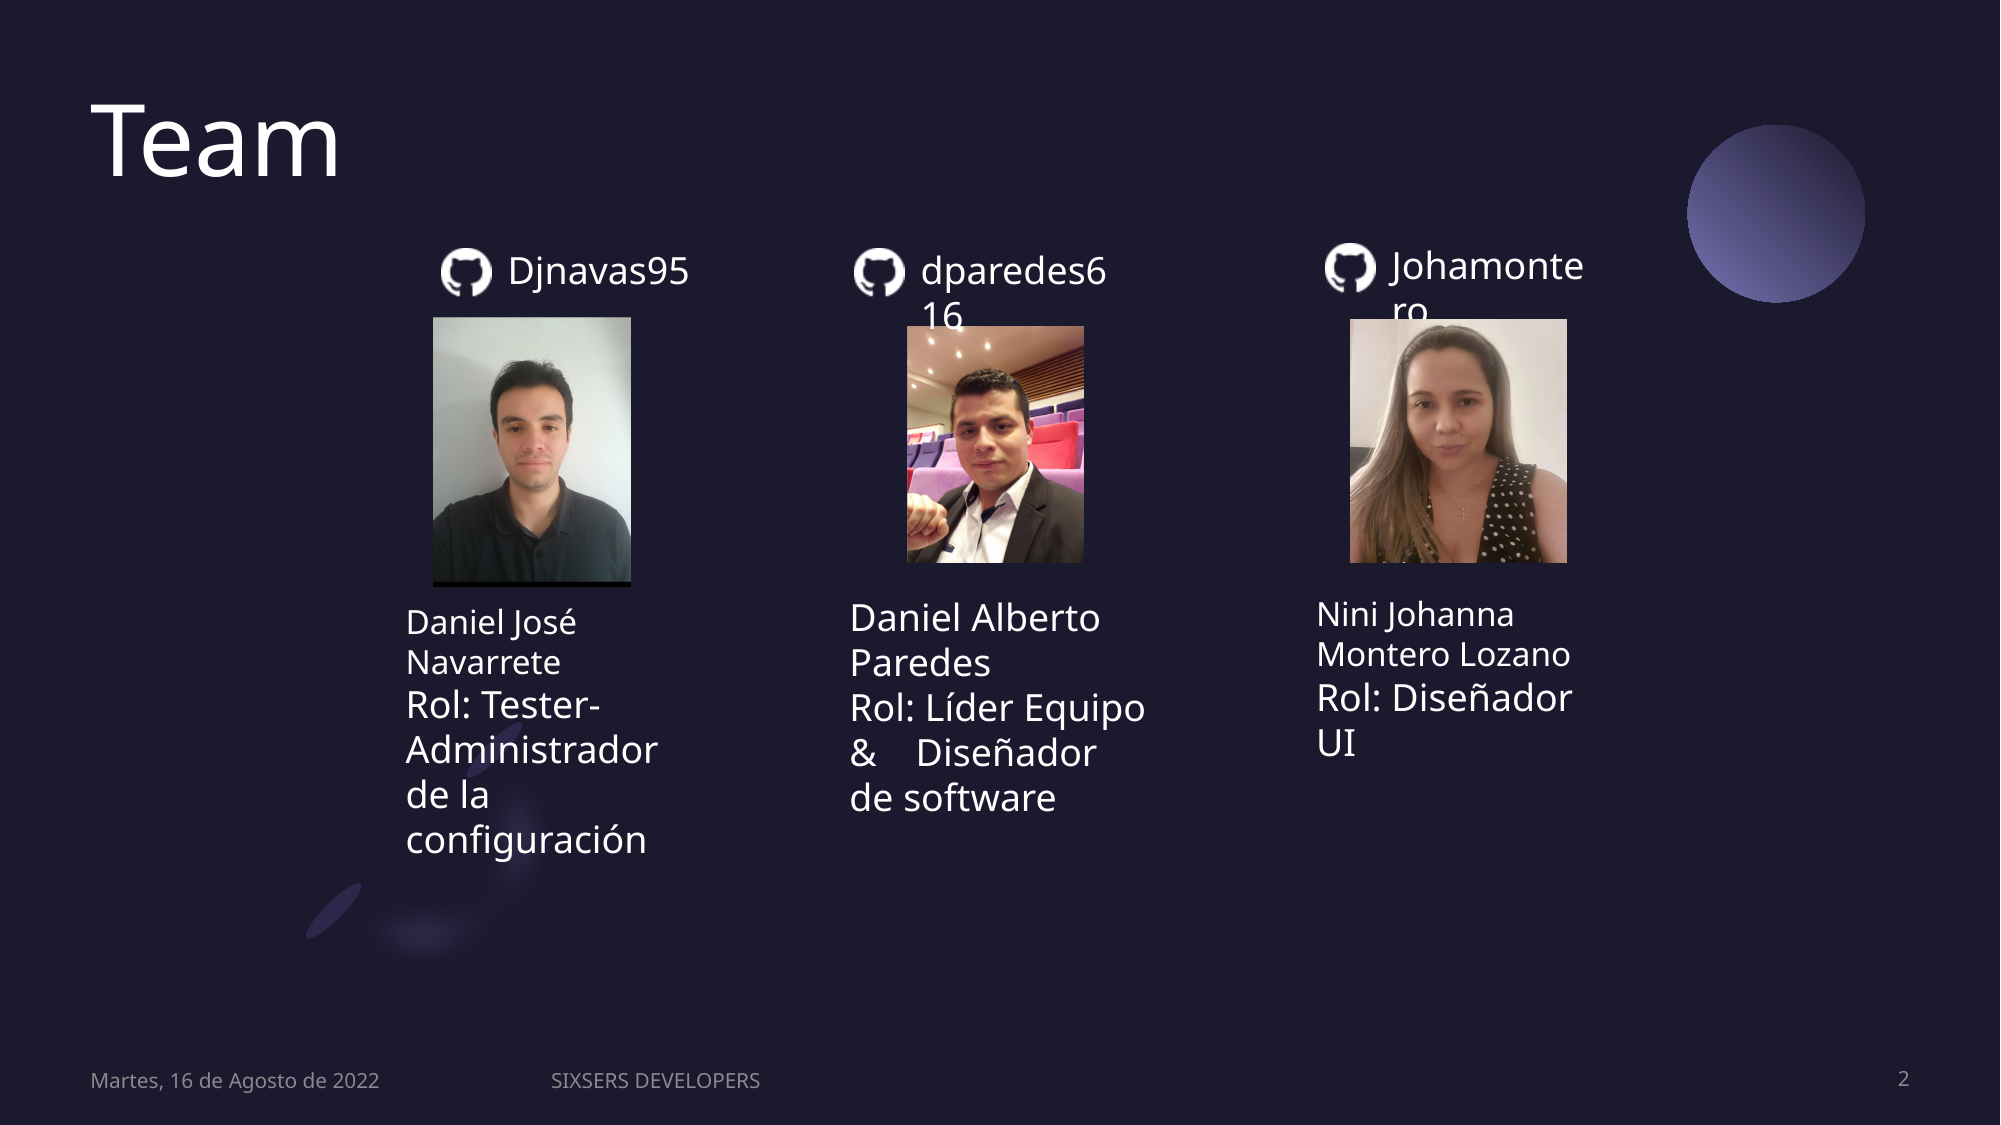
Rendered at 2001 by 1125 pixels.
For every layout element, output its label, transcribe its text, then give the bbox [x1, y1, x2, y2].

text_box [854, 239, 1137, 301]
text_box Daniel José Navarrete Rol: Tester-Administrador de la configuración [390, 593, 722, 914]
slide_number 2 [1632, 1067, 1910, 1093]
text_box Nini Johanna Montero Lozano Rol: Diseñador UI [1301, 586, 1632, 861]
footer SIXSERS DEVELOPERS [551, 1067, 1598, 1093]
text_box Daniel Alberto Paredes Rol: Líder Equipo & Diseñador de software [834, 586, 1166, 916]
picture [1350, 319, 1567, 563]
picture [433, 317, 631, 587]
title Team [90, 90, 1449, 296]
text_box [1325, 234, 1608, 296]
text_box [441, 239, 724, 301]
picture [877, 327, 1114, 563]
slide_number Martes, 16 de Agosto de 2022 [90, 1067, 522, 1093]
